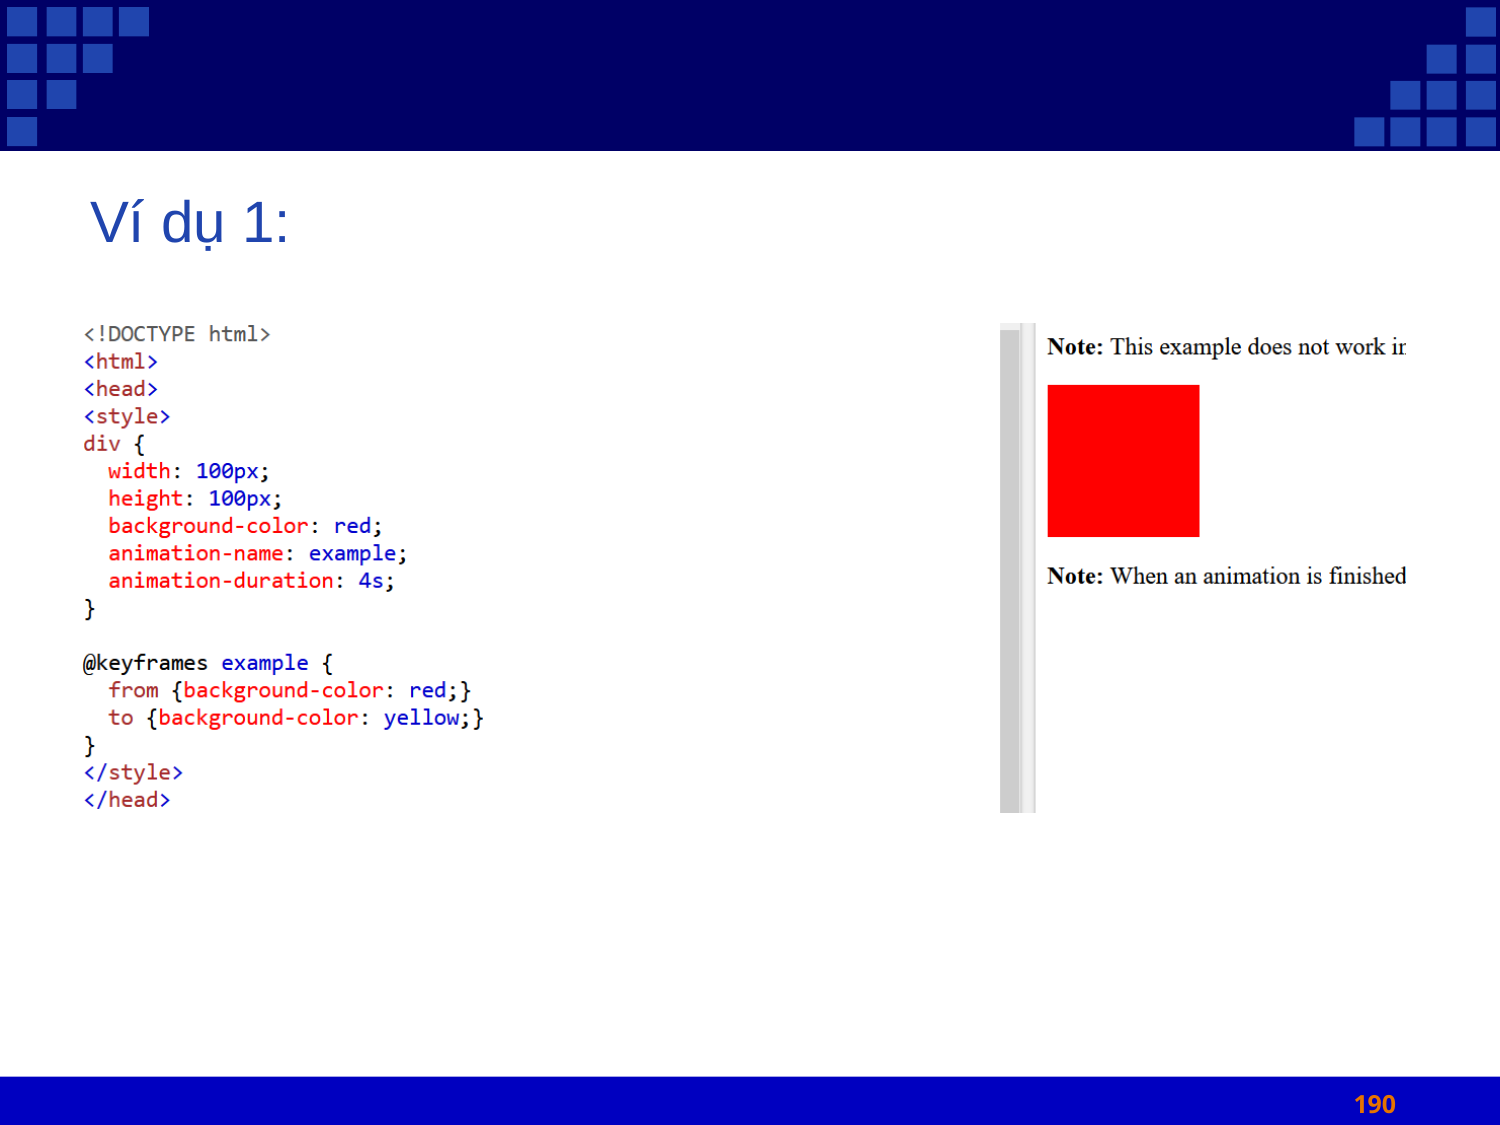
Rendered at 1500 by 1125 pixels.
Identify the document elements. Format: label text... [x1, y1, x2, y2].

picture [74, 323, 1406, 813]
slide_number 190 [1324, 1080, 1426, 1125]
list Ví dụ 1: [75, 176, 1425, 1038]
